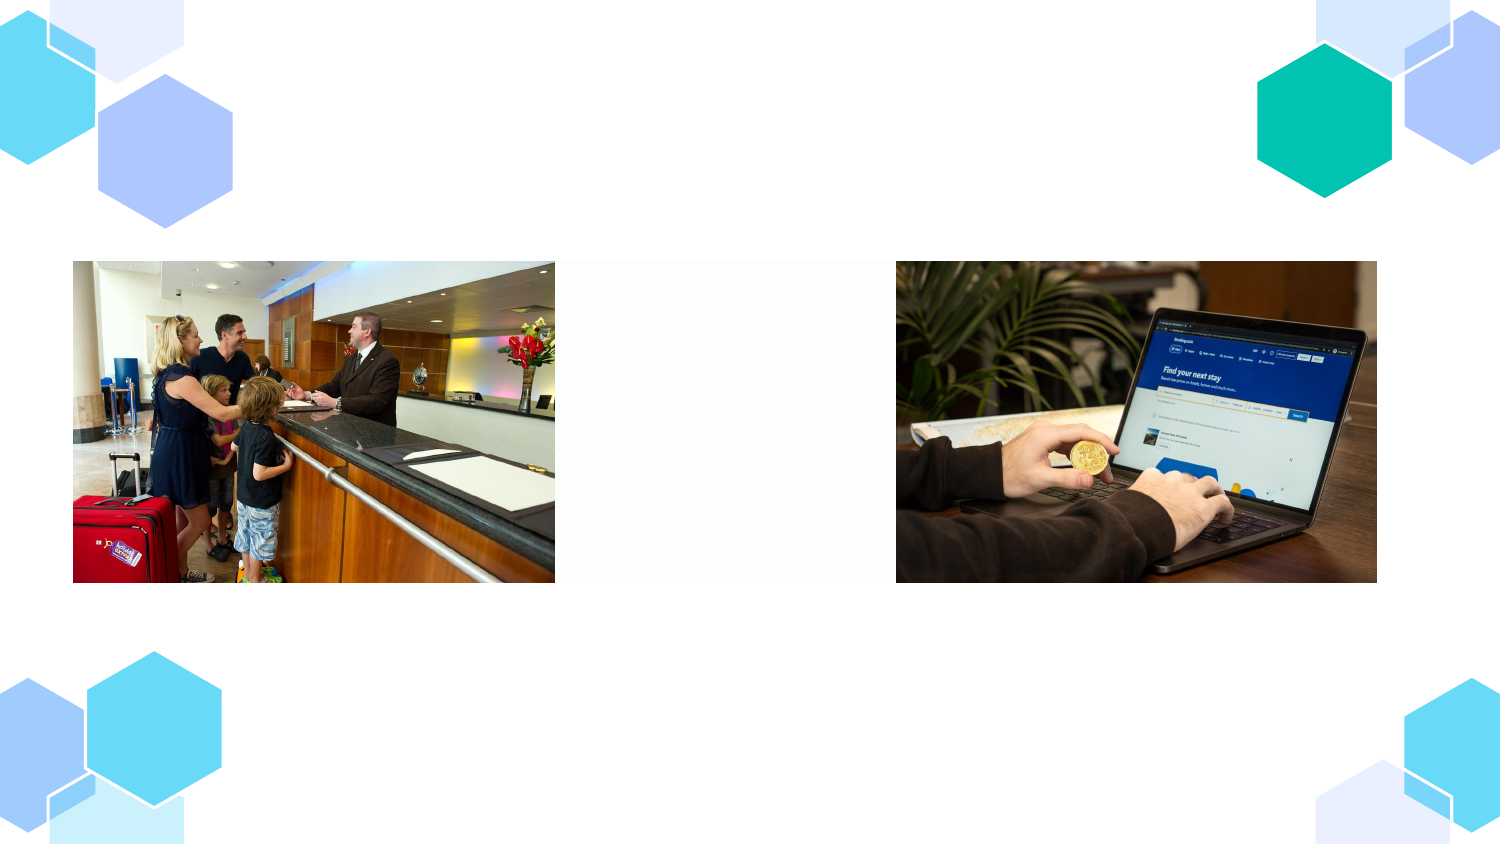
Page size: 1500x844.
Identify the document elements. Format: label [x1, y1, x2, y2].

text_box [1255, 41, 1394, 201]
picture [72, 261, 1378, 583]
text_box [85, 649, 224, 808]
text_box [96, 71, 235, 231]
